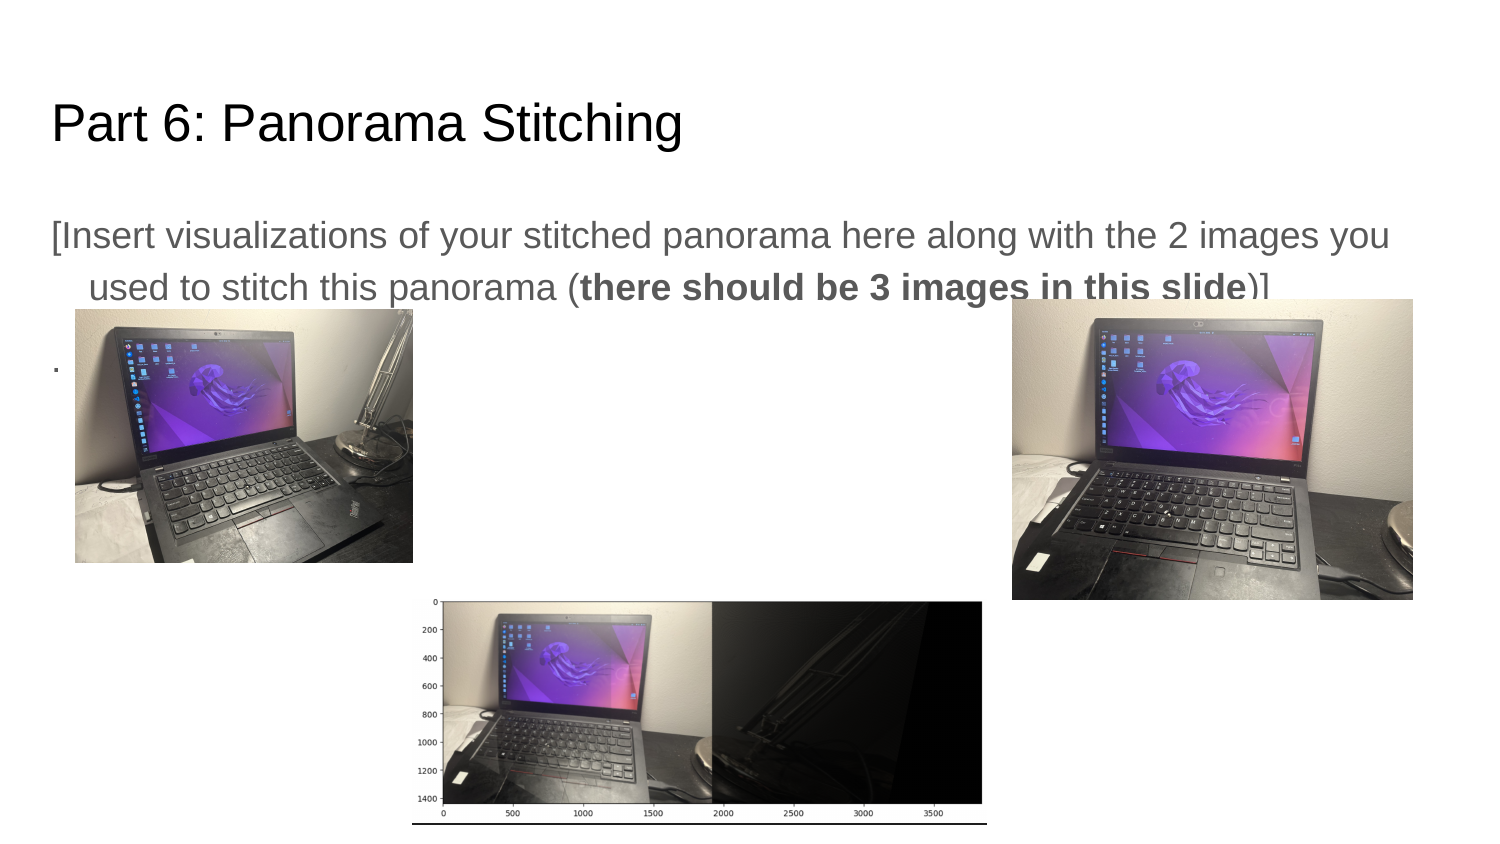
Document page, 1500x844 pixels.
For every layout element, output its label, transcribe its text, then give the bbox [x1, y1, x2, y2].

picture [412, 599, 987, 826]
picture [74, 309, 413, 563]
picture [1012, 299, 1413, 601]
list [Insert visualizations of your stitched panorama here along with the 2 images you used to stitch this panorama (there should be 3 images in this slide)] . [51, 189, 1449, 750]
title Part 6: Panorama Stitching [51, 72, 1449, 167]
